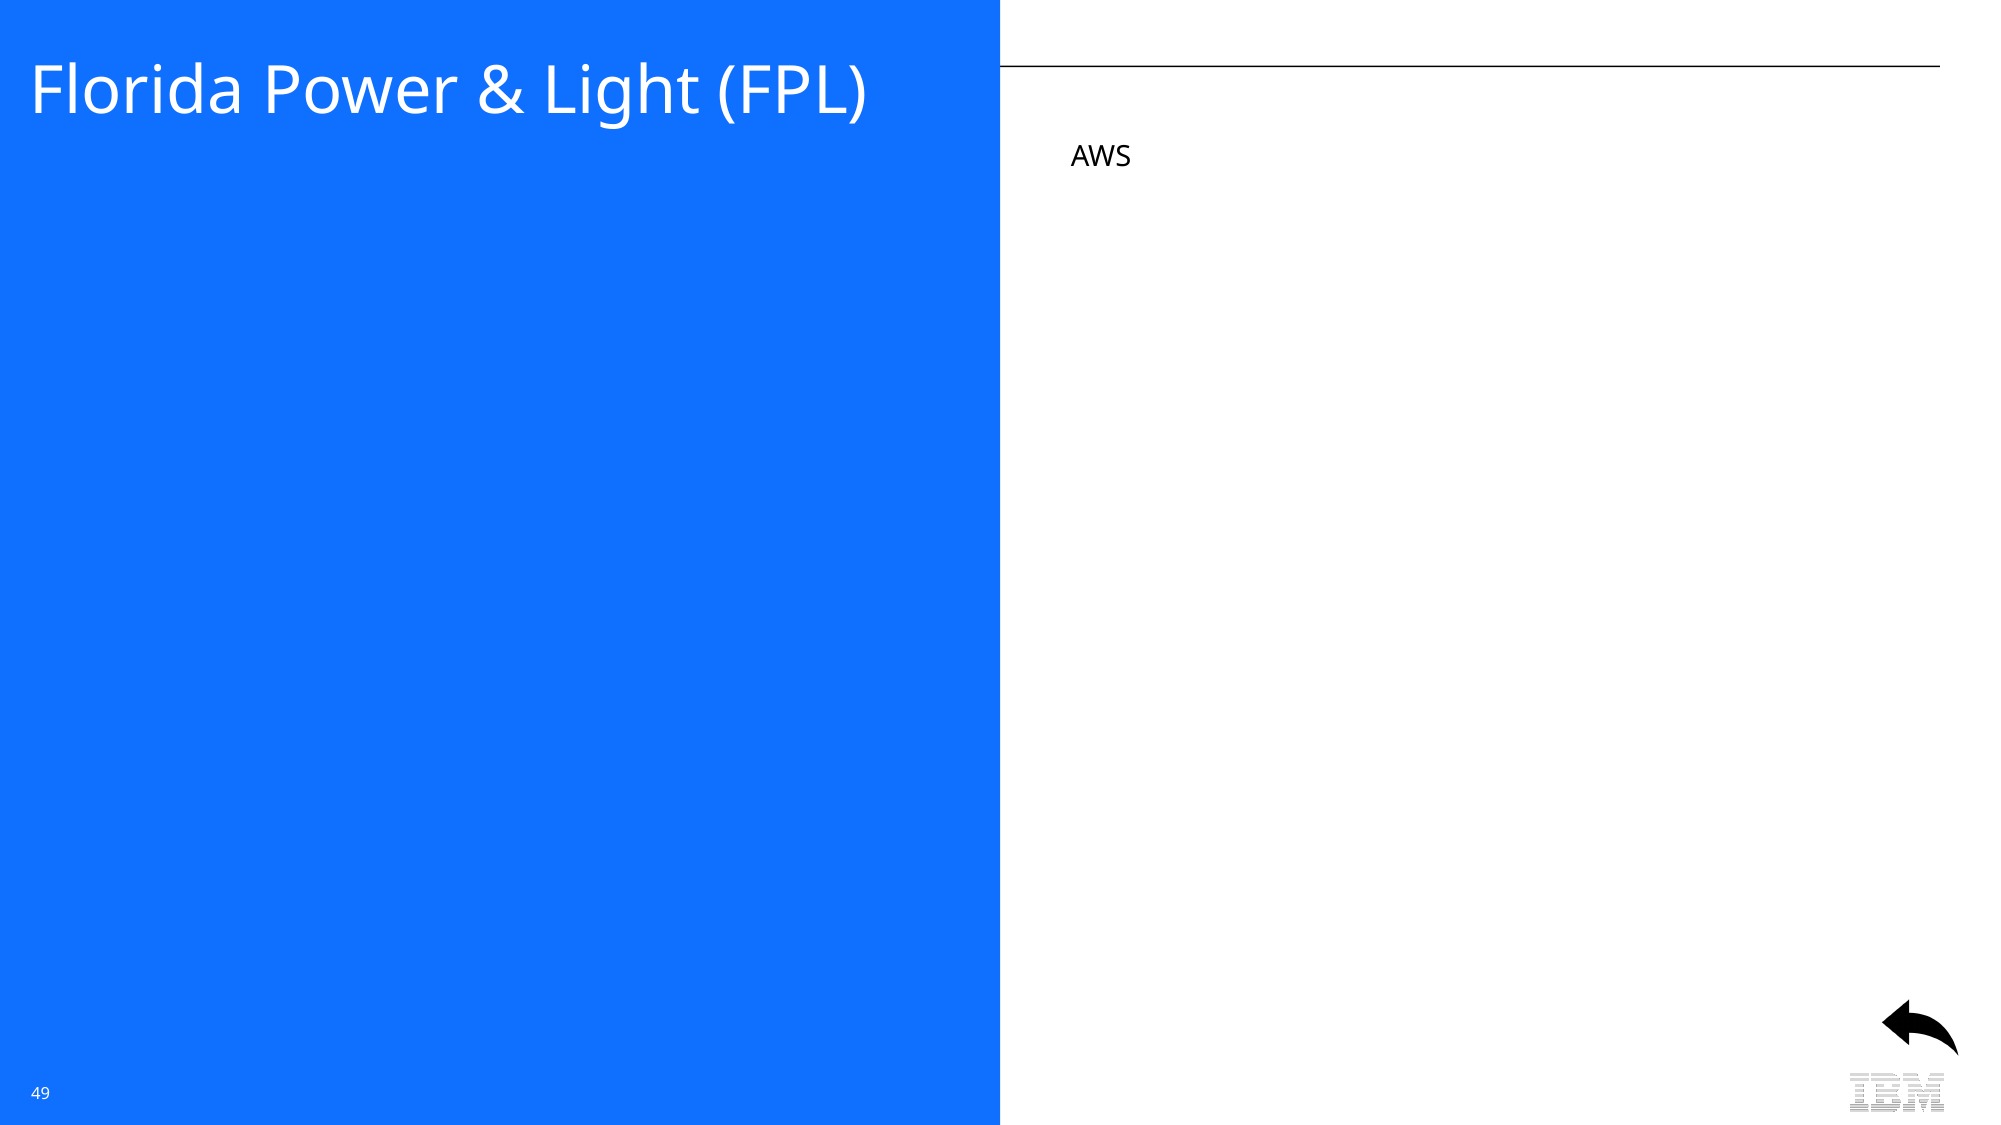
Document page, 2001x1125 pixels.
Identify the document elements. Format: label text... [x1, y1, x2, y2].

title Florida Power & Light (FPL) [0, 0, 1001, 1125]
text_box AWS [1058, 125, 1934, 226]
slide_number 49 [7, 1071, 134, 1125]
picture [1874, 981, 1966, 1073]
